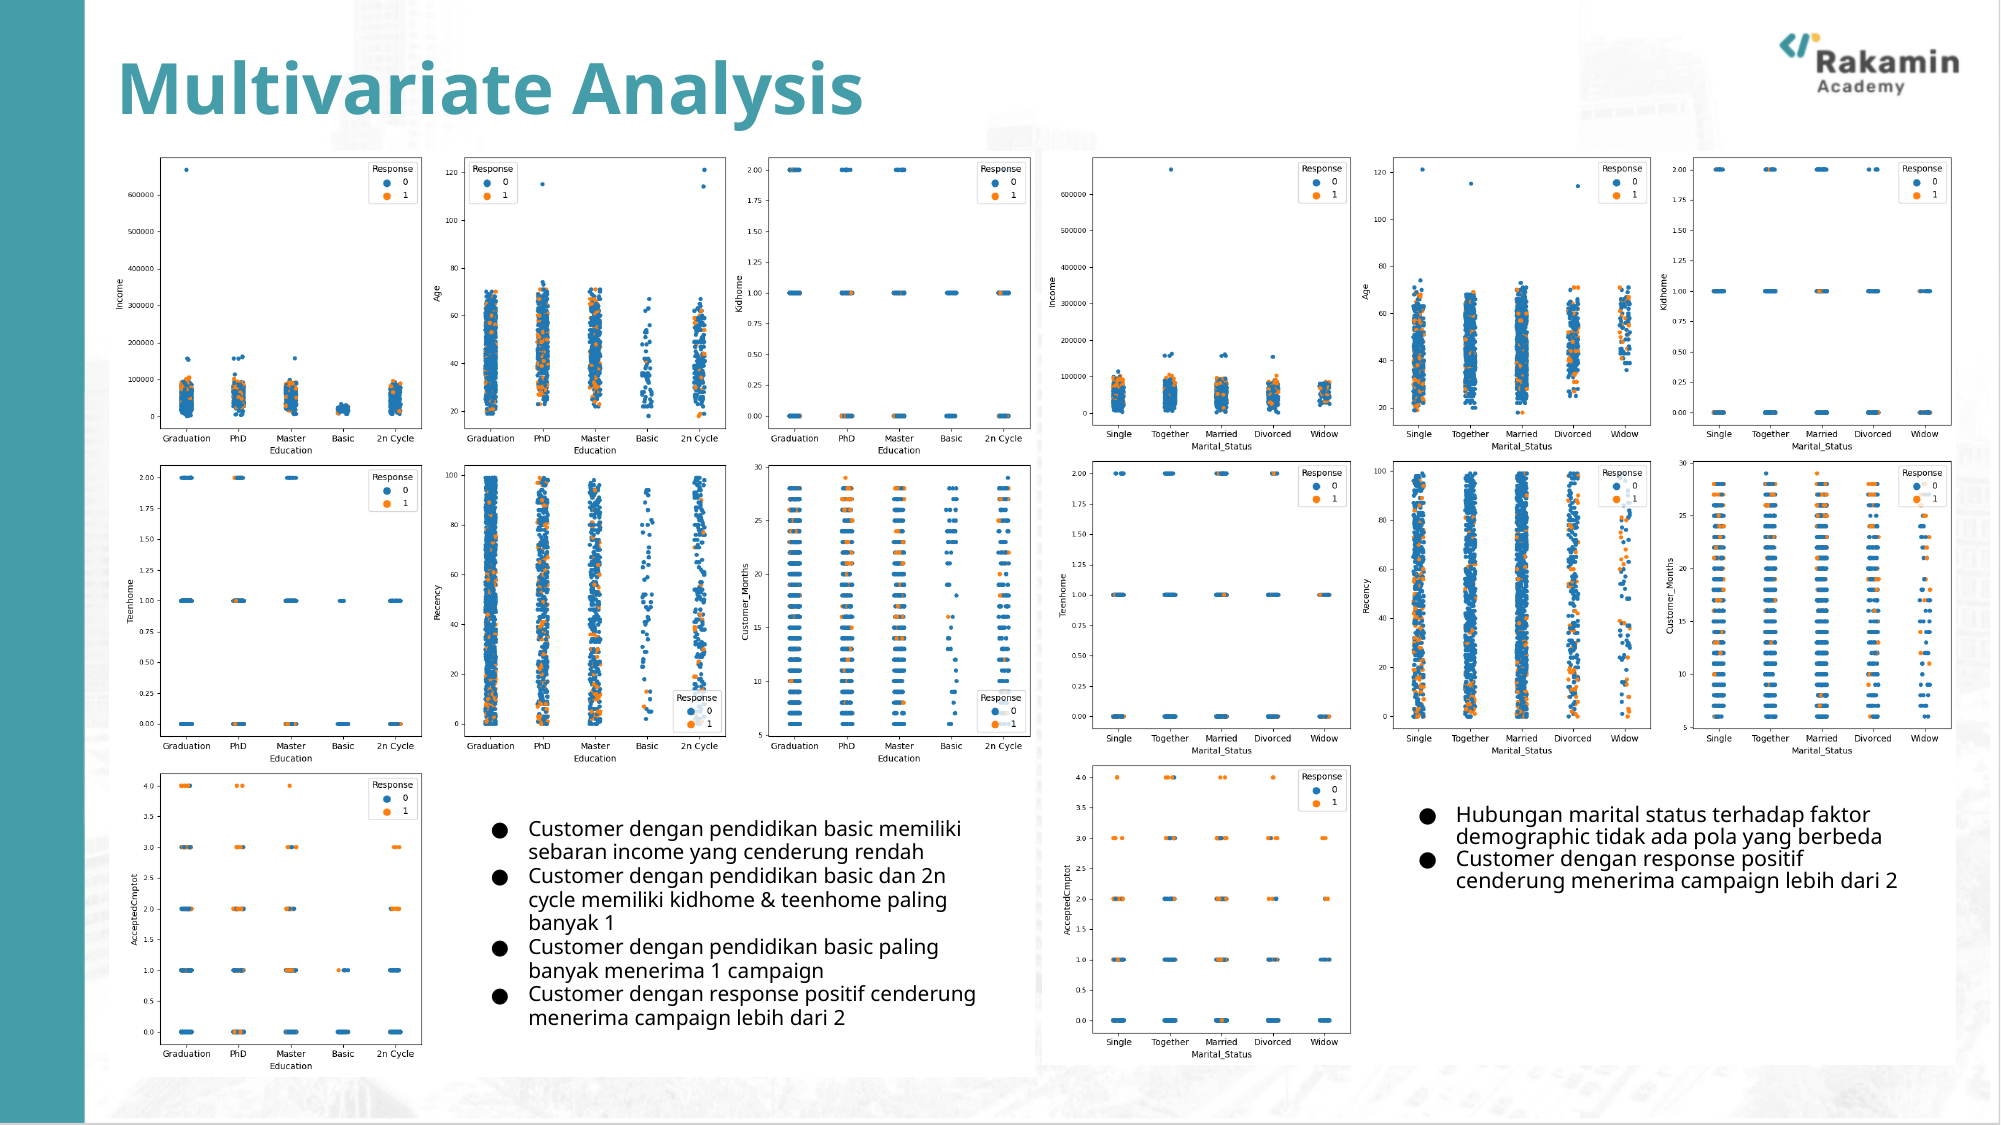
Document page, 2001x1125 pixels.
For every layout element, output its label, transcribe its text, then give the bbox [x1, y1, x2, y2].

picture [0, 0, 2001, 1125]
title Multivariate Analysis [96, 24, 1932, 150]
